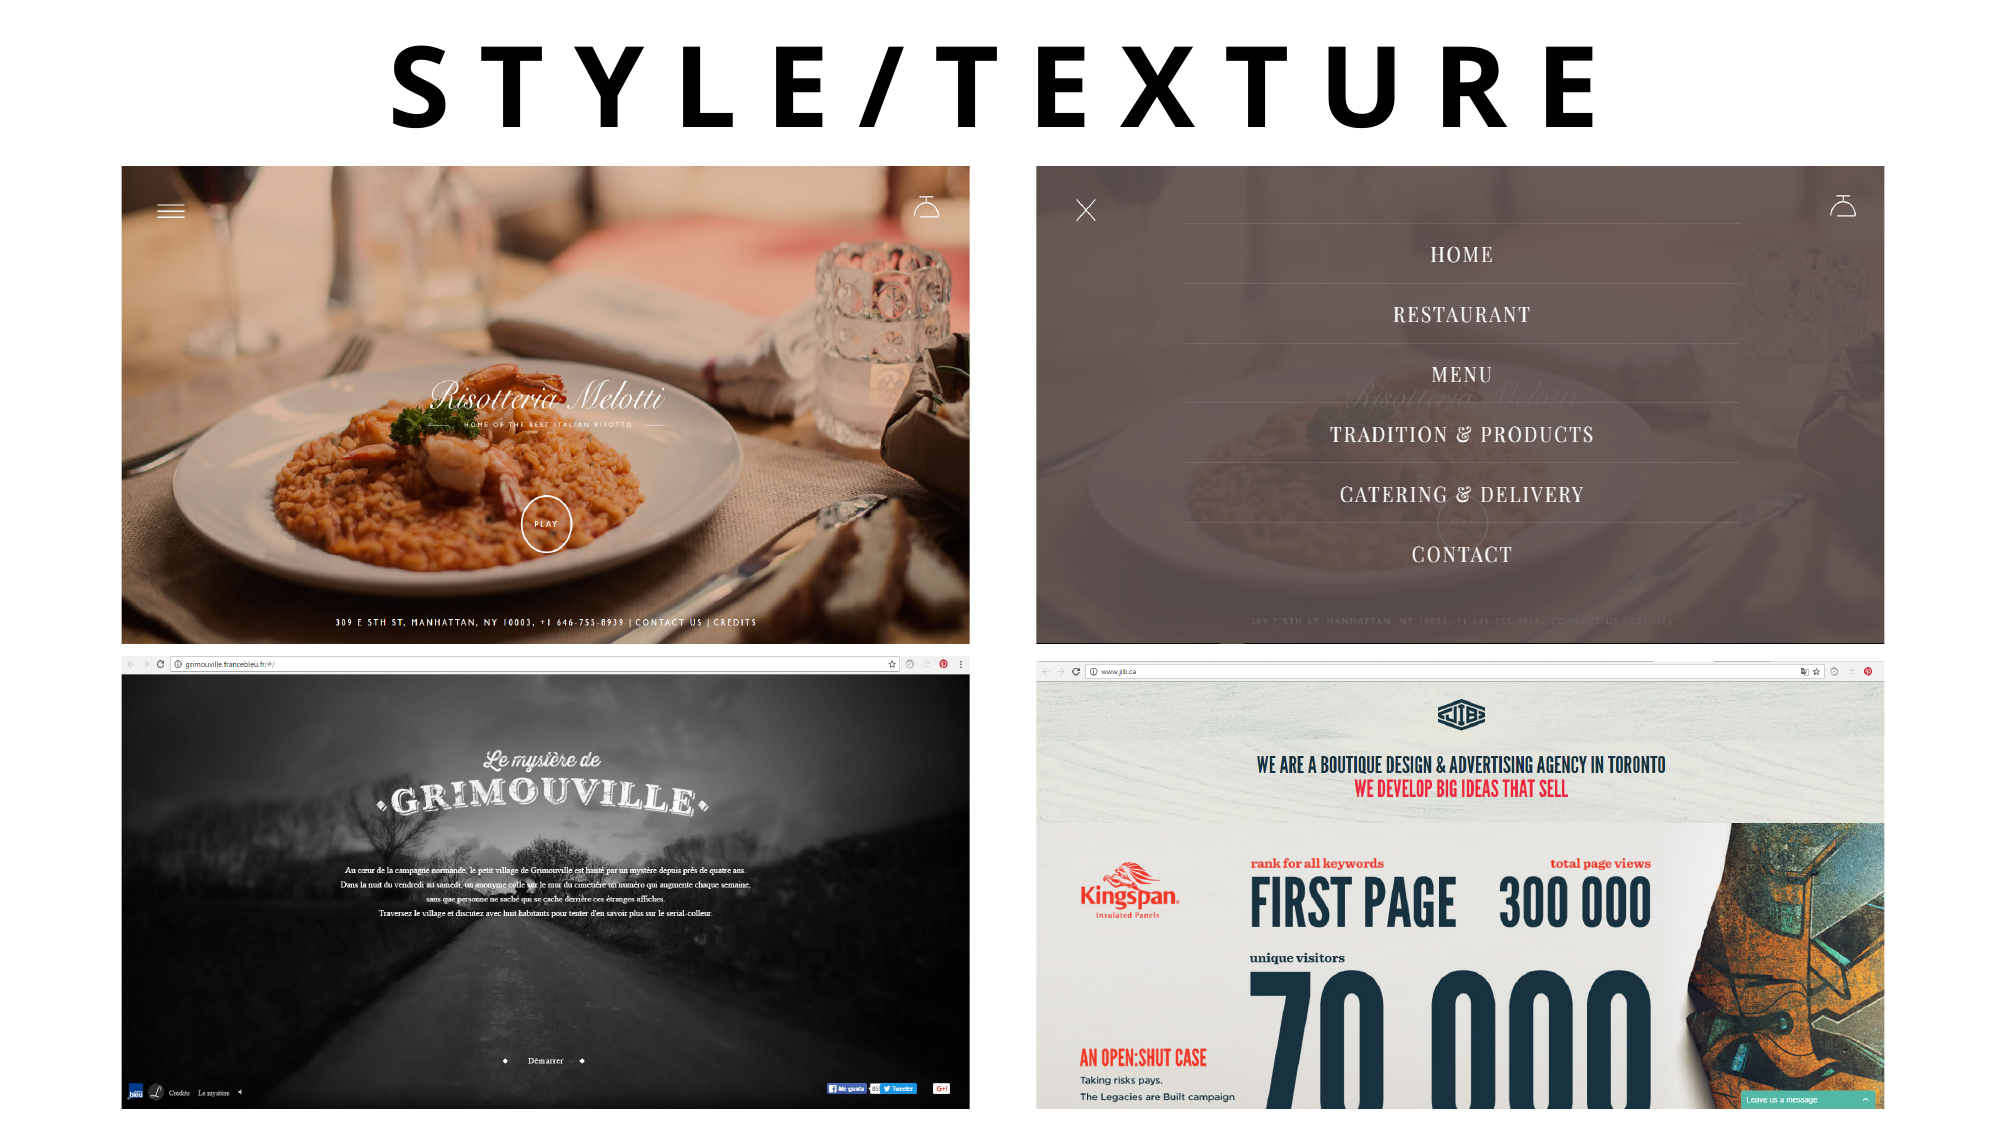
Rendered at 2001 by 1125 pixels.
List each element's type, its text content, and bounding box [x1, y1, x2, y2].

picture [121, 656, 970, 1109]
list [1036, 166, 1885, 644]
text_box S T Y L E / T E X T U R E [183, 7, 1807, 158]
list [121, 166, 970, 644]
picture [1036, 661, 1885, 1109]
